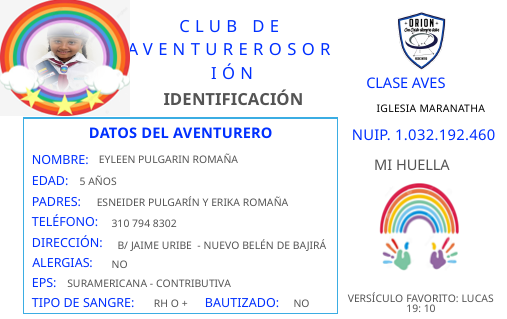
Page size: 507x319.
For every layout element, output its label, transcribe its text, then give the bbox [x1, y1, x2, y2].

text_box VERSÍCULO FAVORITO: LUCAS 19: 10 [342, 295, 500, 315]
text_box MI HUELLA [374, 160, 469, 174]
text_box CLUB DE AVENTUREROSORIÓN [135, 12, 338, 83]
picture [0, 0, 131, 117]
text_box IDENTIFICACIÓN [146, 85, 321, 109]
text_box CLASE AVES [366, 78, 507, 92]
picture [376, 179, 462, 276]
text_box NUIP. 1.032.192.460 [346, 129, 496, 144]
text_box IGLESIA MARANATHA [340, 104, 486, 115]
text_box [23, 117, 338, 314]
text_box [393, 10, 450, 71]
